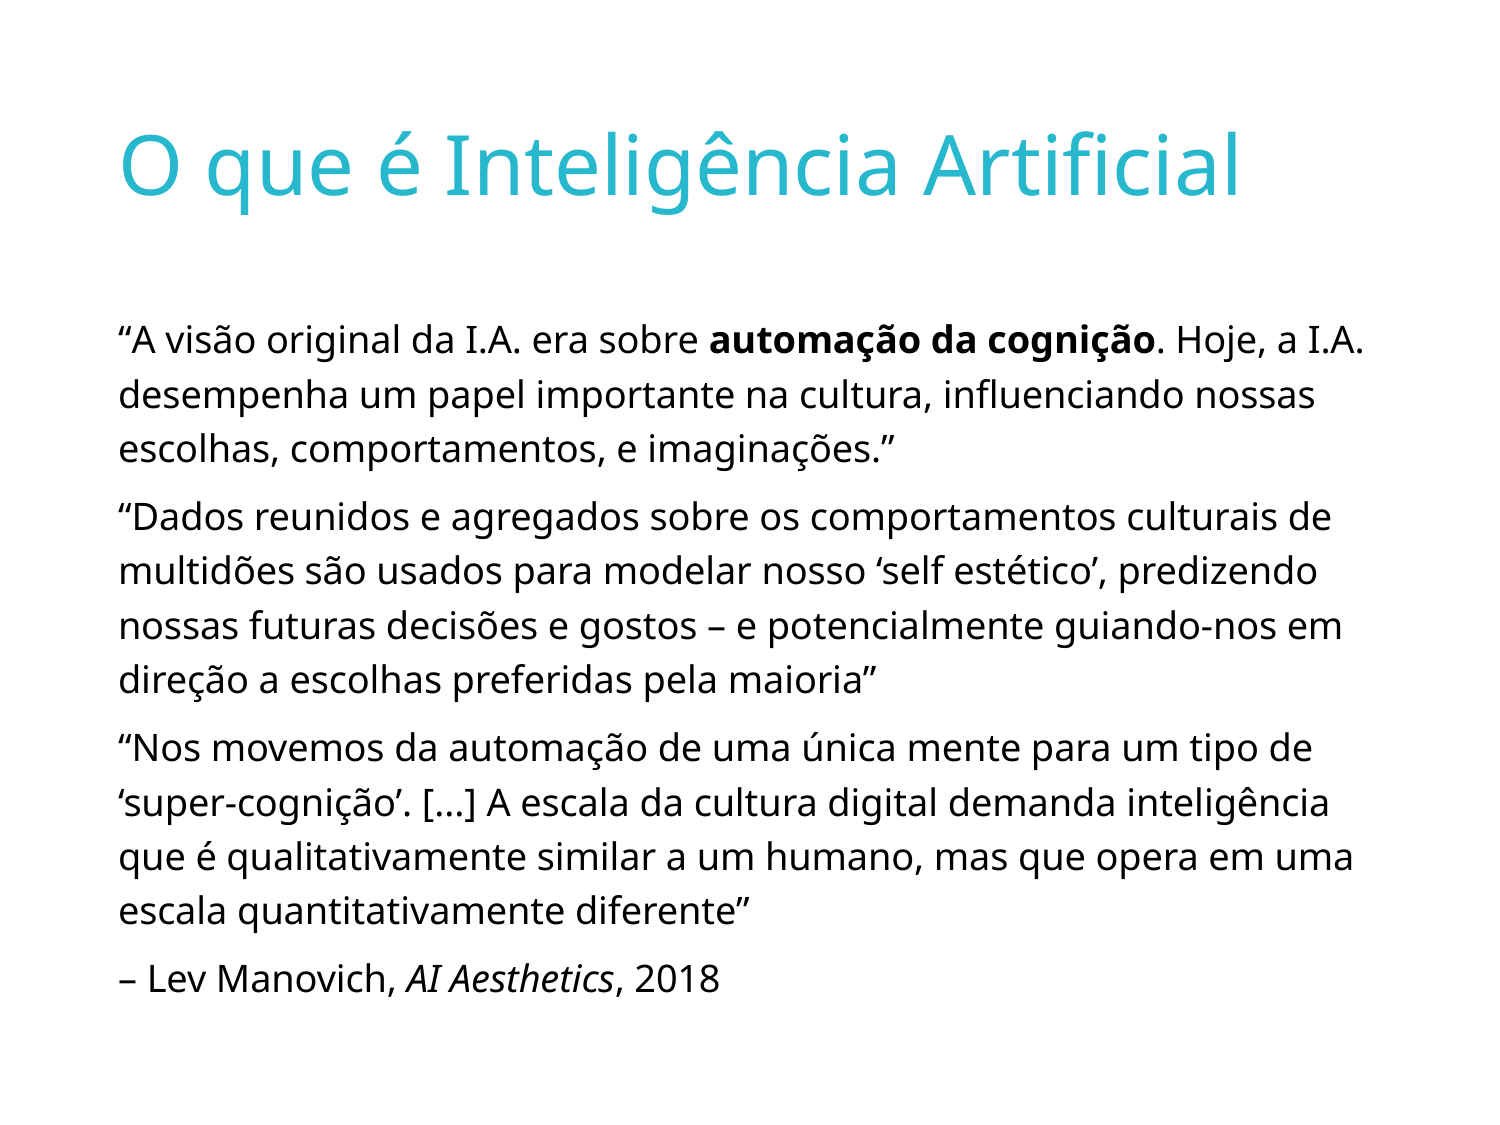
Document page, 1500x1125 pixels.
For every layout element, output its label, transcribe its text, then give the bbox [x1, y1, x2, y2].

title O que é Inteligência Artificial [103, 59, 1397, 278]
list “A visão original da I.A. era sobre automação da cognição. Hoje, a I.A. desempenha um papel importante na cultura, influenciando nossas escolhas, comportamentos, e imaginações.” “Dados reunidos e agregados sobre os comportamentos culturais de multidões são usados para modelar nosso ‘self estético’, predizendo nossas futuras decisões e gostos – e potencialmente guiando-nos em direção a escolhas preferidas pela maioria” “Nos movemos da automação de uma única mente para um tipo de ‘super-cognição’. [...] A escala da cultura digital demanda inteligência que é qualitativamente similar a um humano, mas que opera em uma escala quantitativamente diferente” – Lev Manovich, AI Aesthetics, 2018 [103, 299, 1397, 1014]
